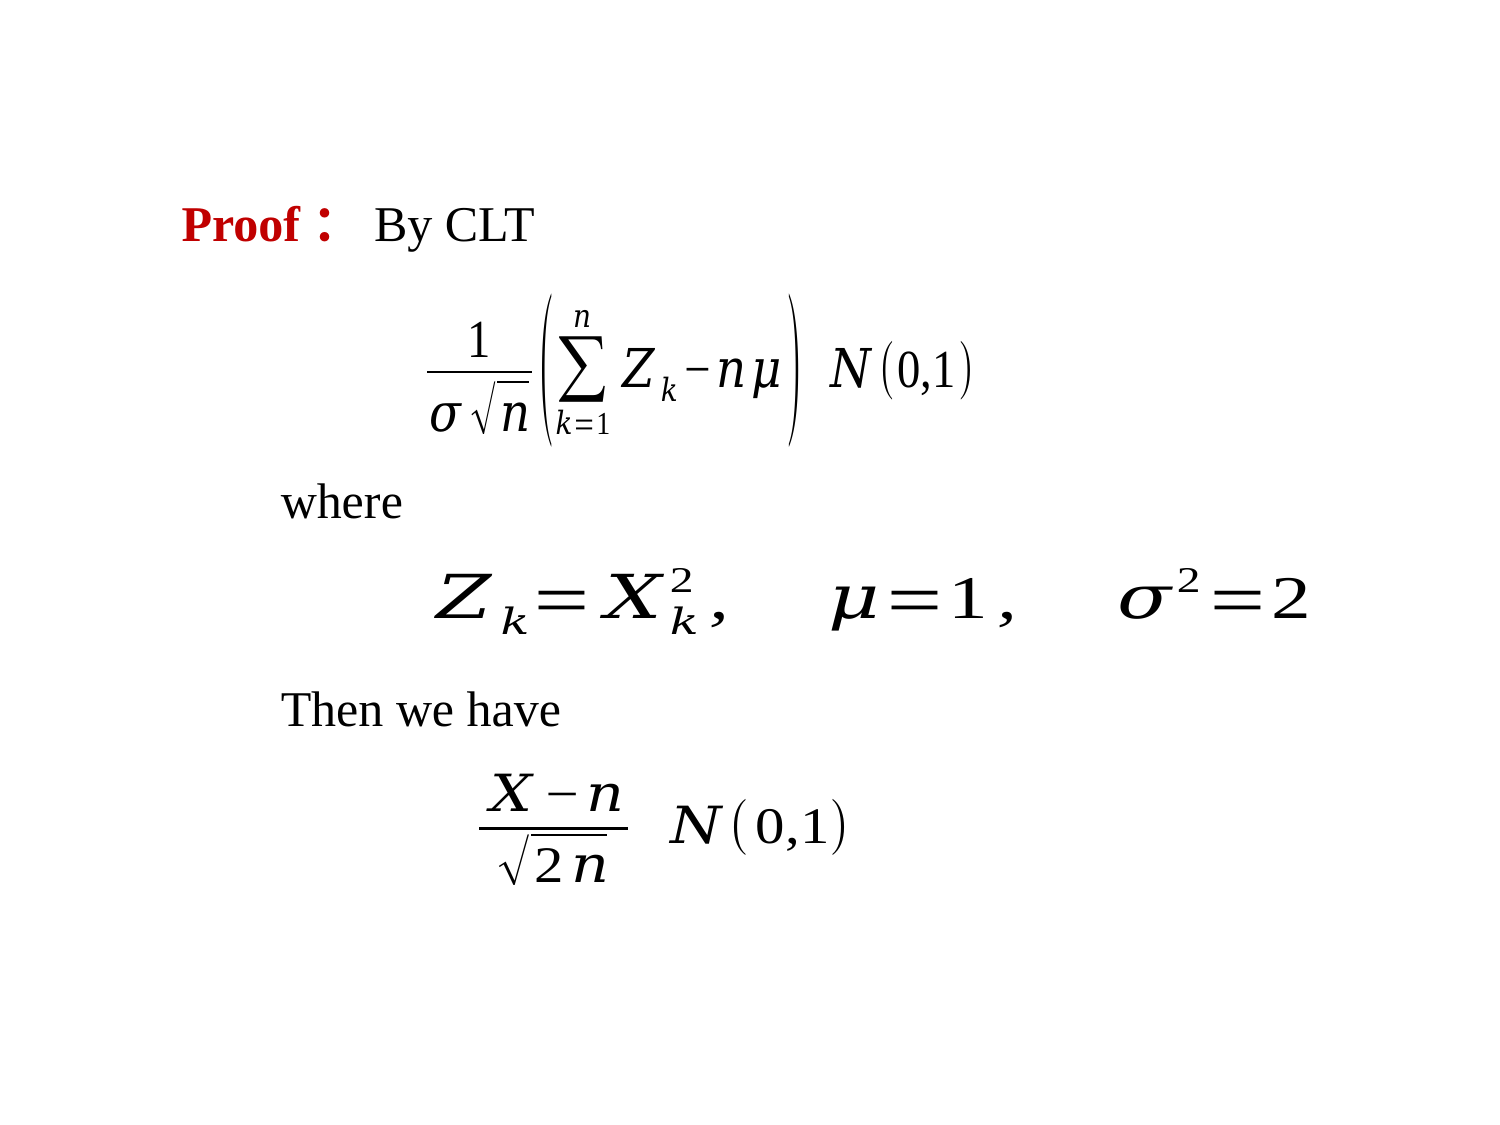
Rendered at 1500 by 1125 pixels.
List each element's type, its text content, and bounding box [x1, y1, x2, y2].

text_box Then we have [265, 668, 790, 744]
text_box where [266, 461, 476, 537]
text_box Proof：By CLT [166, 184, 802, 259]
